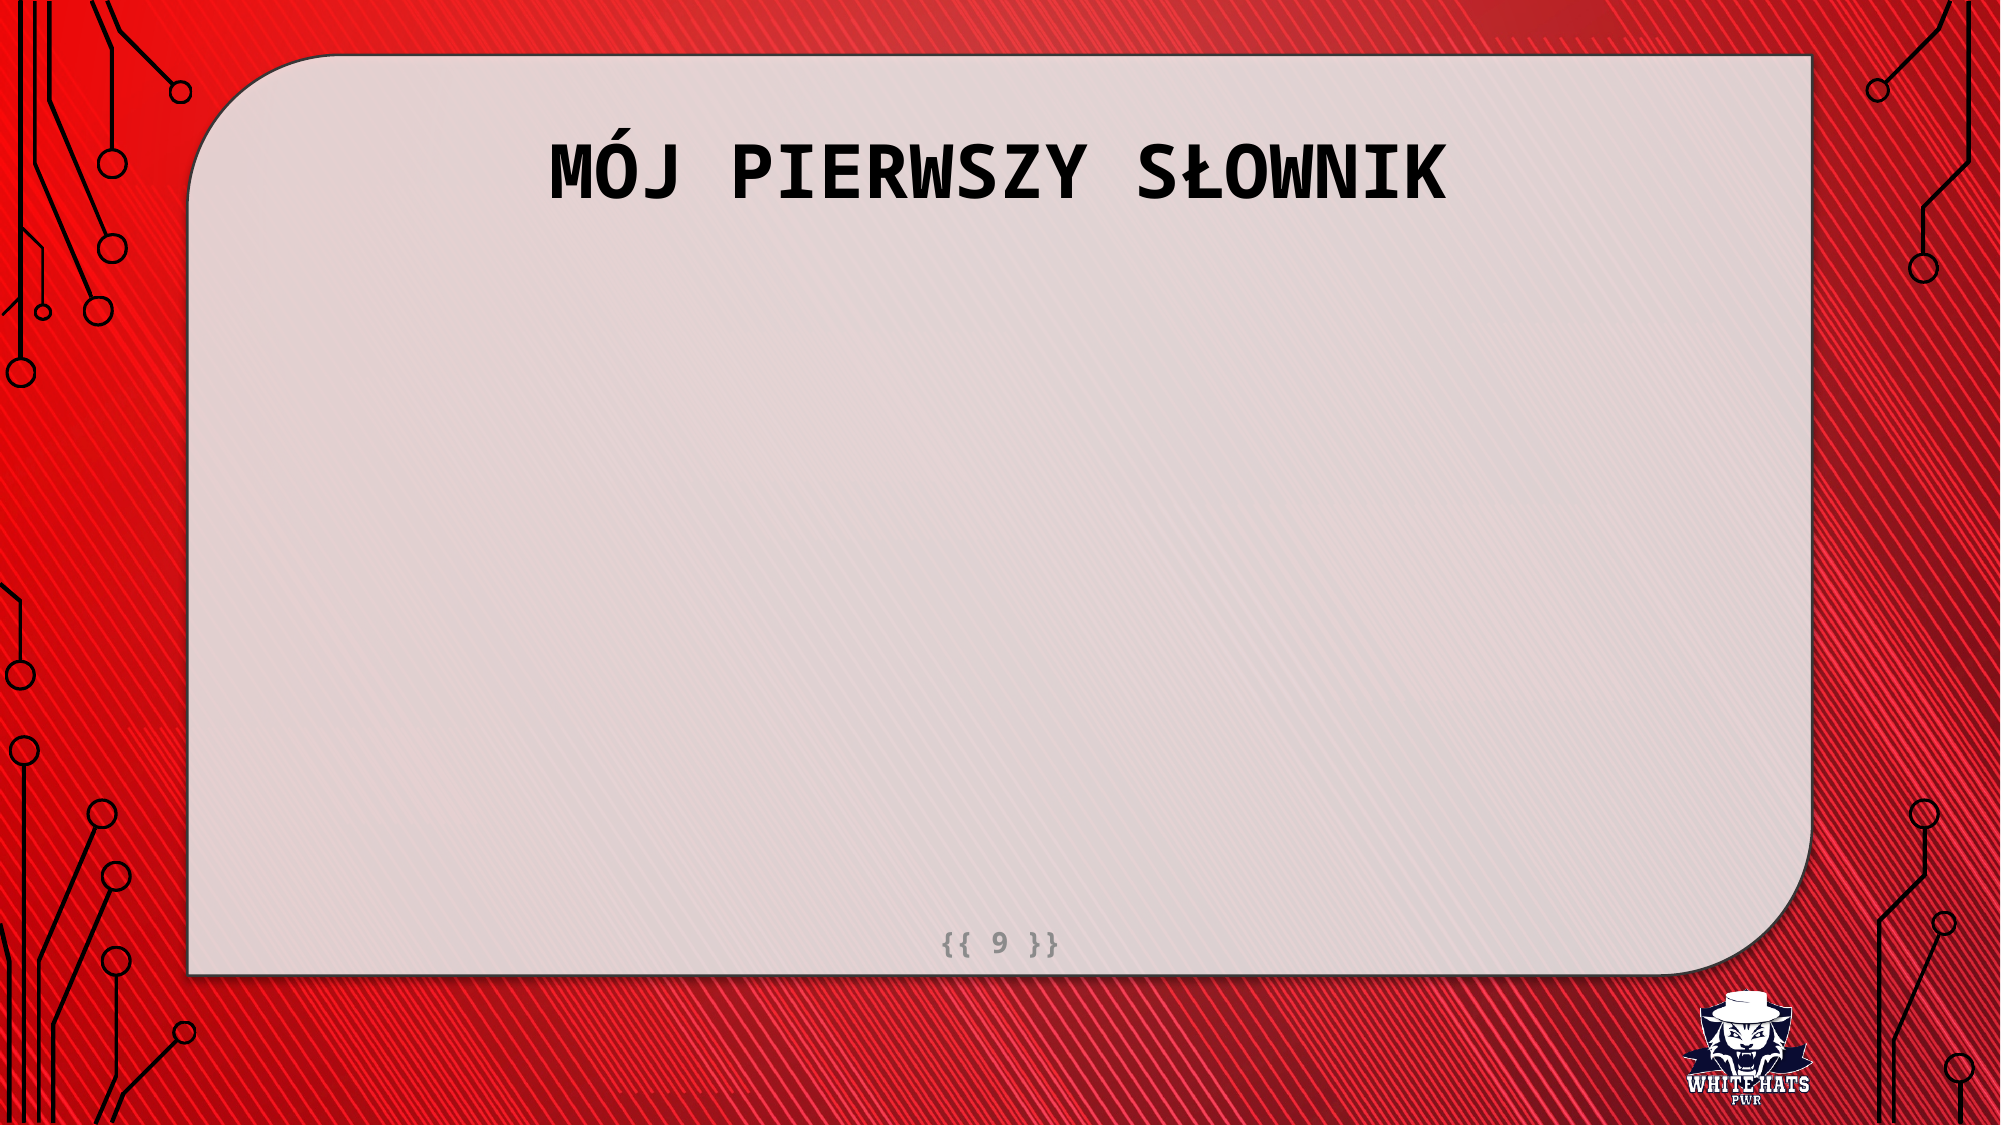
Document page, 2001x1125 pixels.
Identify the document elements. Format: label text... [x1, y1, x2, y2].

picture [1675, 983, 1822, 1113]
title Mój pierwszy słownik [250, 117, 1749, 231]
text_box {{ 9 }} [907, 913, 1092, 974]
text_box [185, 53, 1814, 977]
